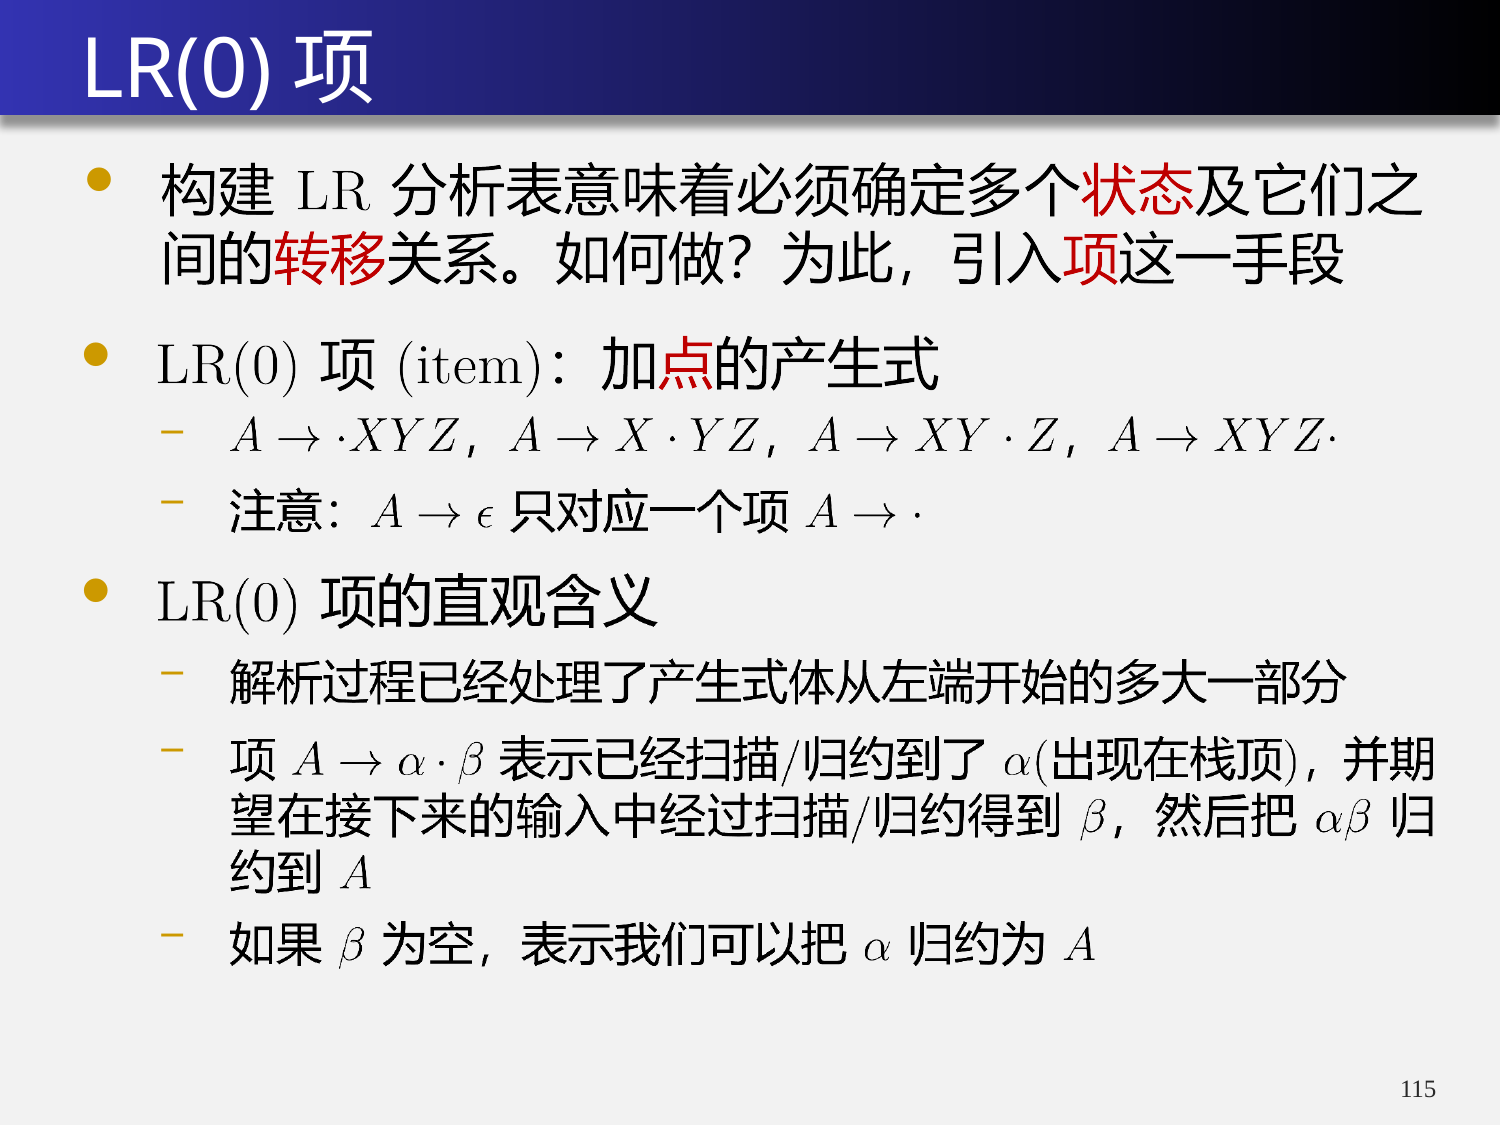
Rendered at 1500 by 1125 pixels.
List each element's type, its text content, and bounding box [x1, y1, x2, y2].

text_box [80, 623, 1347, 705]
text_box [80, 452, 1075, 535]
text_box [80, 885, 1095, 970]
slide_number 114 [1368, 1077, 1482, 1103]
title LR(0)项 [78, 12, 856, 134]
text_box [81, 132, 1423, 287]
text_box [80, 700, 1433, 894]
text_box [78, 543, 951, 623]
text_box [78, 306, 951, 382]
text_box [80, 381, 1335, 461]
